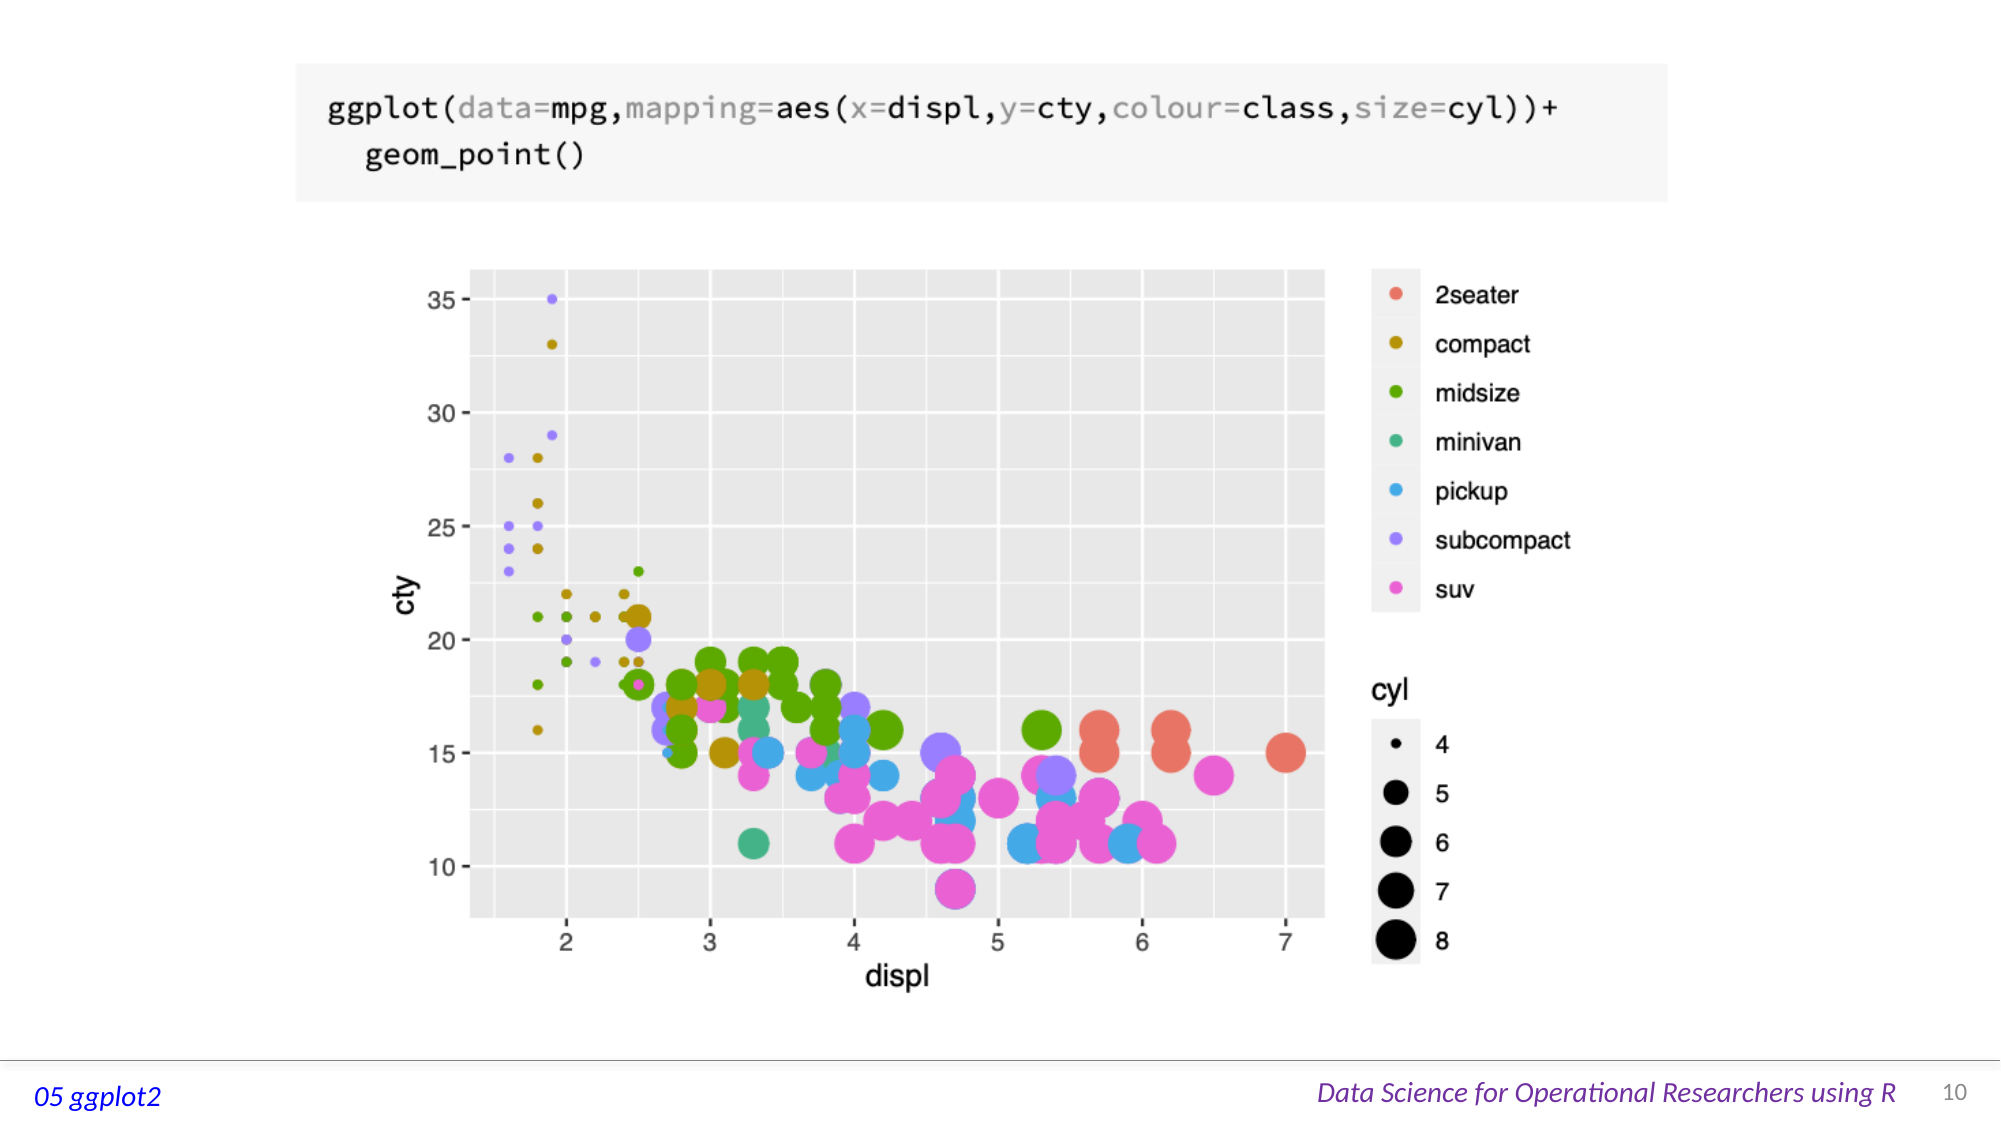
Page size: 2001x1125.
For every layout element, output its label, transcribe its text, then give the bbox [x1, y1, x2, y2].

picture [290, 49, 1673, 1035]
slide_number 10 [1899, 1060, 1983, 1120]
